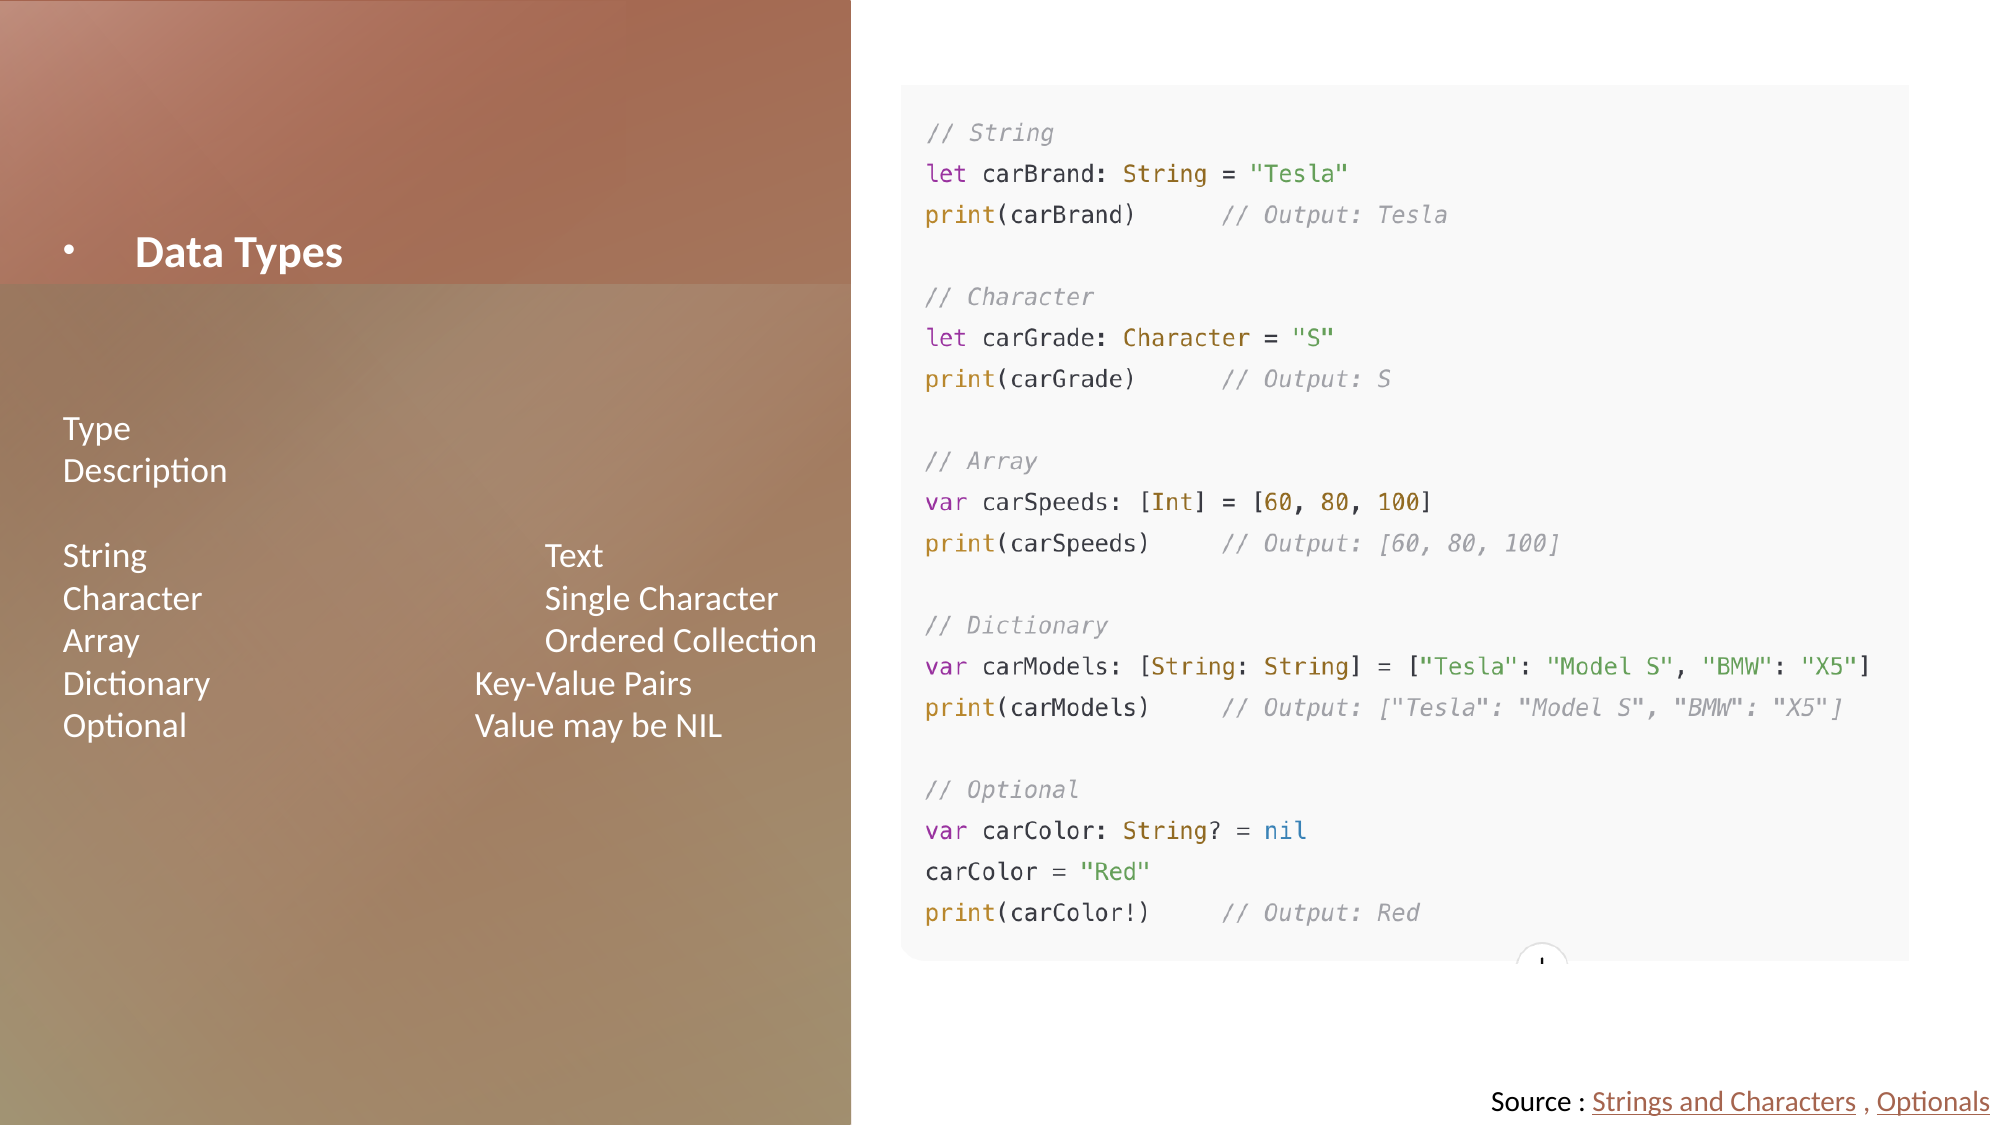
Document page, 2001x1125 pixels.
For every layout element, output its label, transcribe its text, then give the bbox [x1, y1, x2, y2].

text_box Source : Strings and Characters , Optionals [1476, 1074, 2000, 1125]
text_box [0, 0, 853, 1125]
picture [901, 85, 1909, 964]
